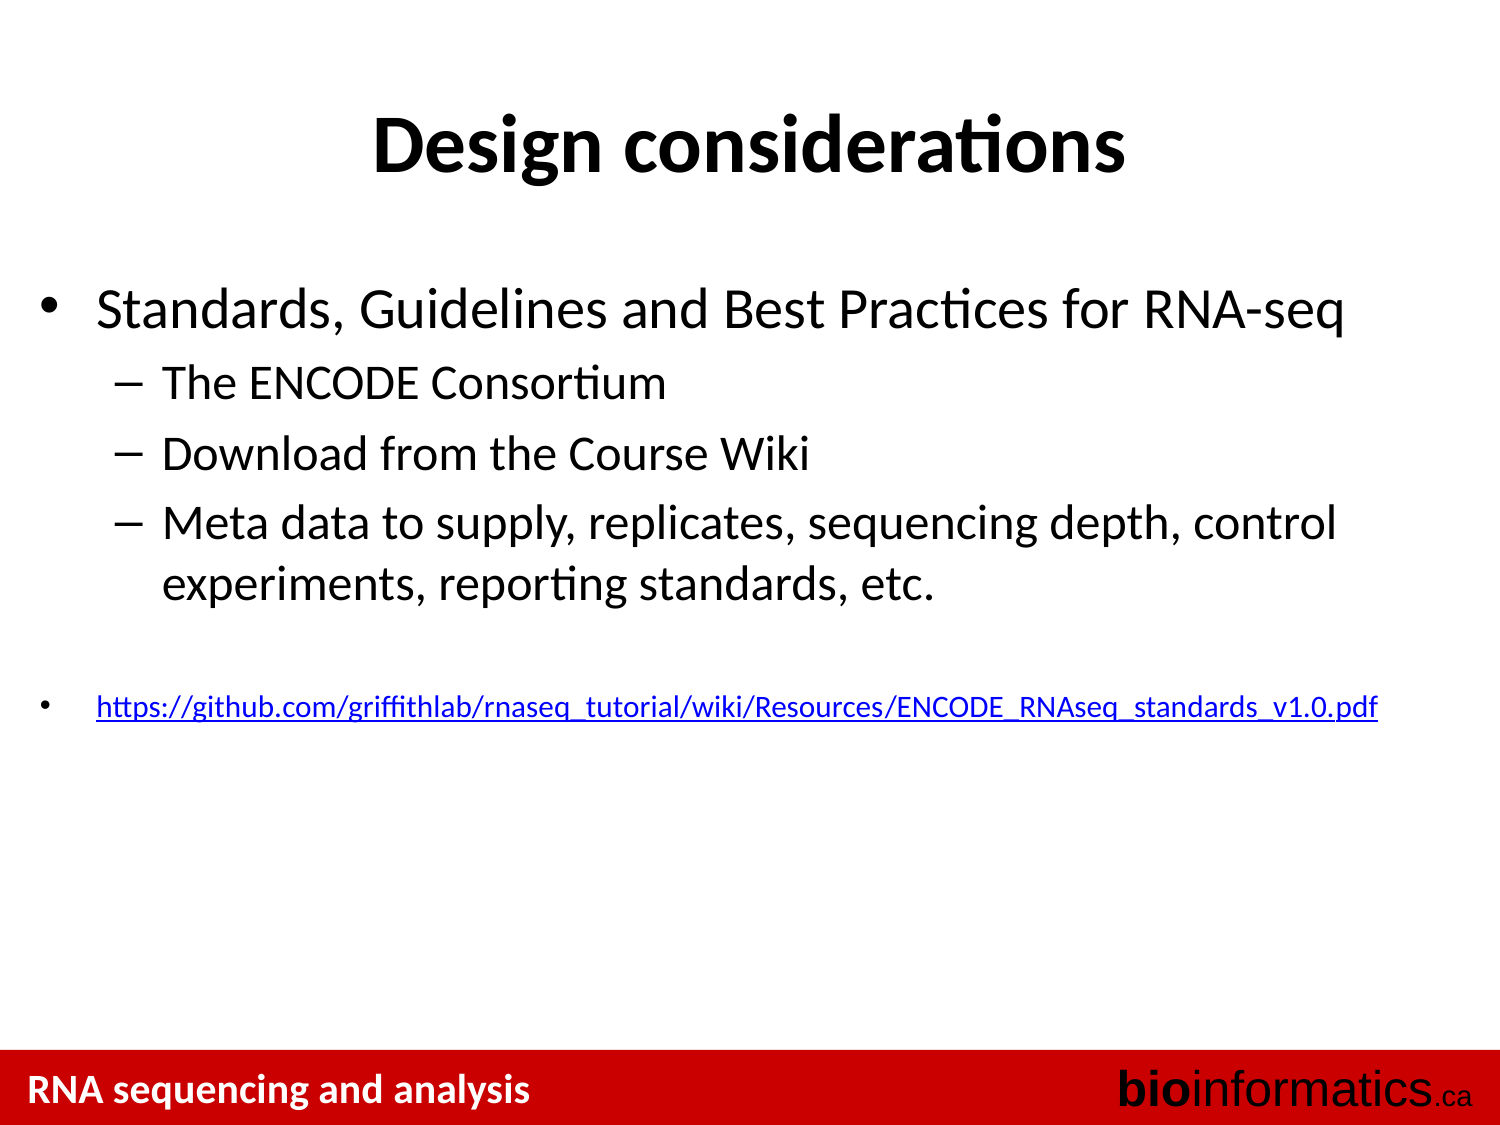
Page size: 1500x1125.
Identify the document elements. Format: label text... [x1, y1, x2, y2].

list Standards, Guidelines and Best Practices for RNA-seq The ENCODE Consortium Download from the Course Wiki Meta data to supply, replicates, sequencing depth, control experiments, reporting standards, etc. https://github.com/griffithlab/rnaseq_tutorial/wiki/Resources/ENCODE_RNAseq_standards_v1.0.pdf [24, 262, 1475, 1038]
title Design considerations [24, 45, 1475, 233]
